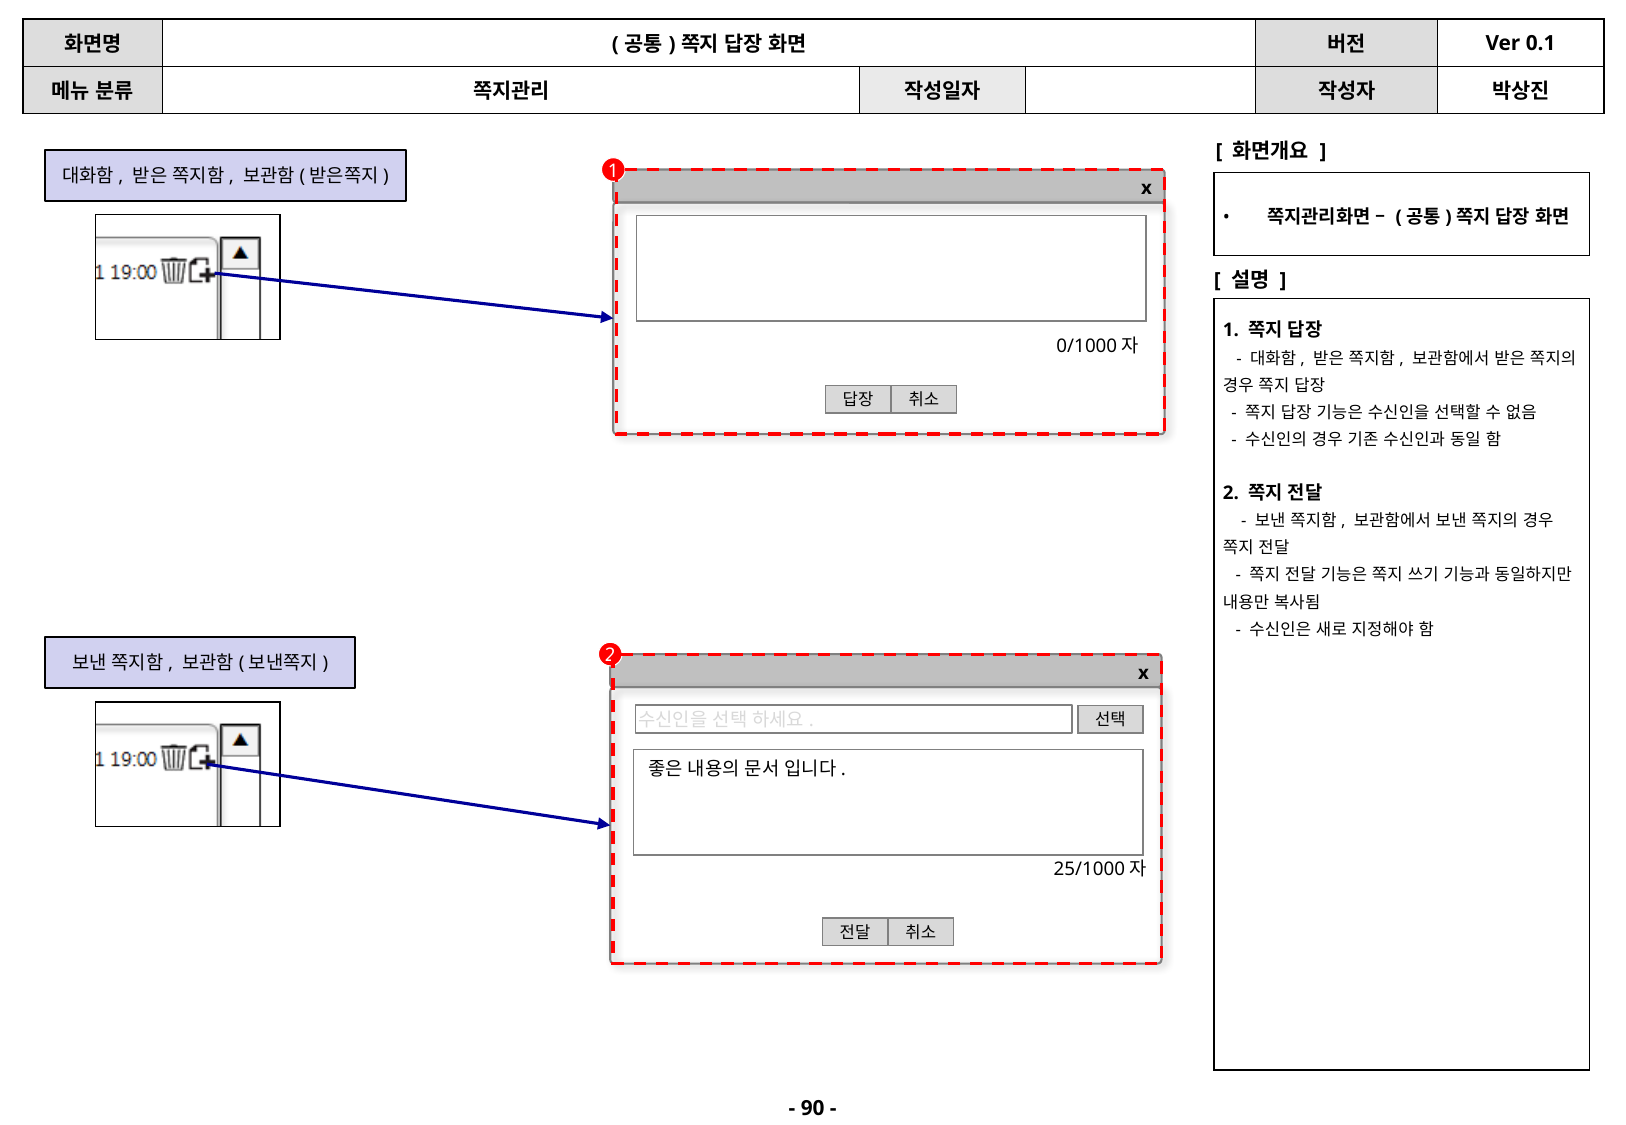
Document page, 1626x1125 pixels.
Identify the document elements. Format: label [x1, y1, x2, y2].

text_box [206, 640, 1162, 964]
text_box [1214, 298, 1590, 1071]
text_box [43, 635, 357, 690]
text_box [43, 148, 408, 203]
picture [96, 702, 280, 827]
picture [96, 215, 280, 340]
table_cell [1256, 67, 1437, 113]
text_box [214, 155, 1165, 435]
table_cell [1438, 67, 1603, 113]
text_box [1213, 267, 1287, 293]
table_cell [1026, 67, 1255, 113]
table_header [163, 20, 1255, 66]
table_header [24, 20, 162, 66]
table_header [1438, 20, 1603, 66]
text_box [1214, 172, 1590, 256]
table_cell [24, 67, 162, 113]
table_header [1256, 20, 1437, 66]
table_cell [860, 67, 1025, 113]
text_box [1215, 137, 1327, 163]
table_cell [163, 67, 859, 113]
